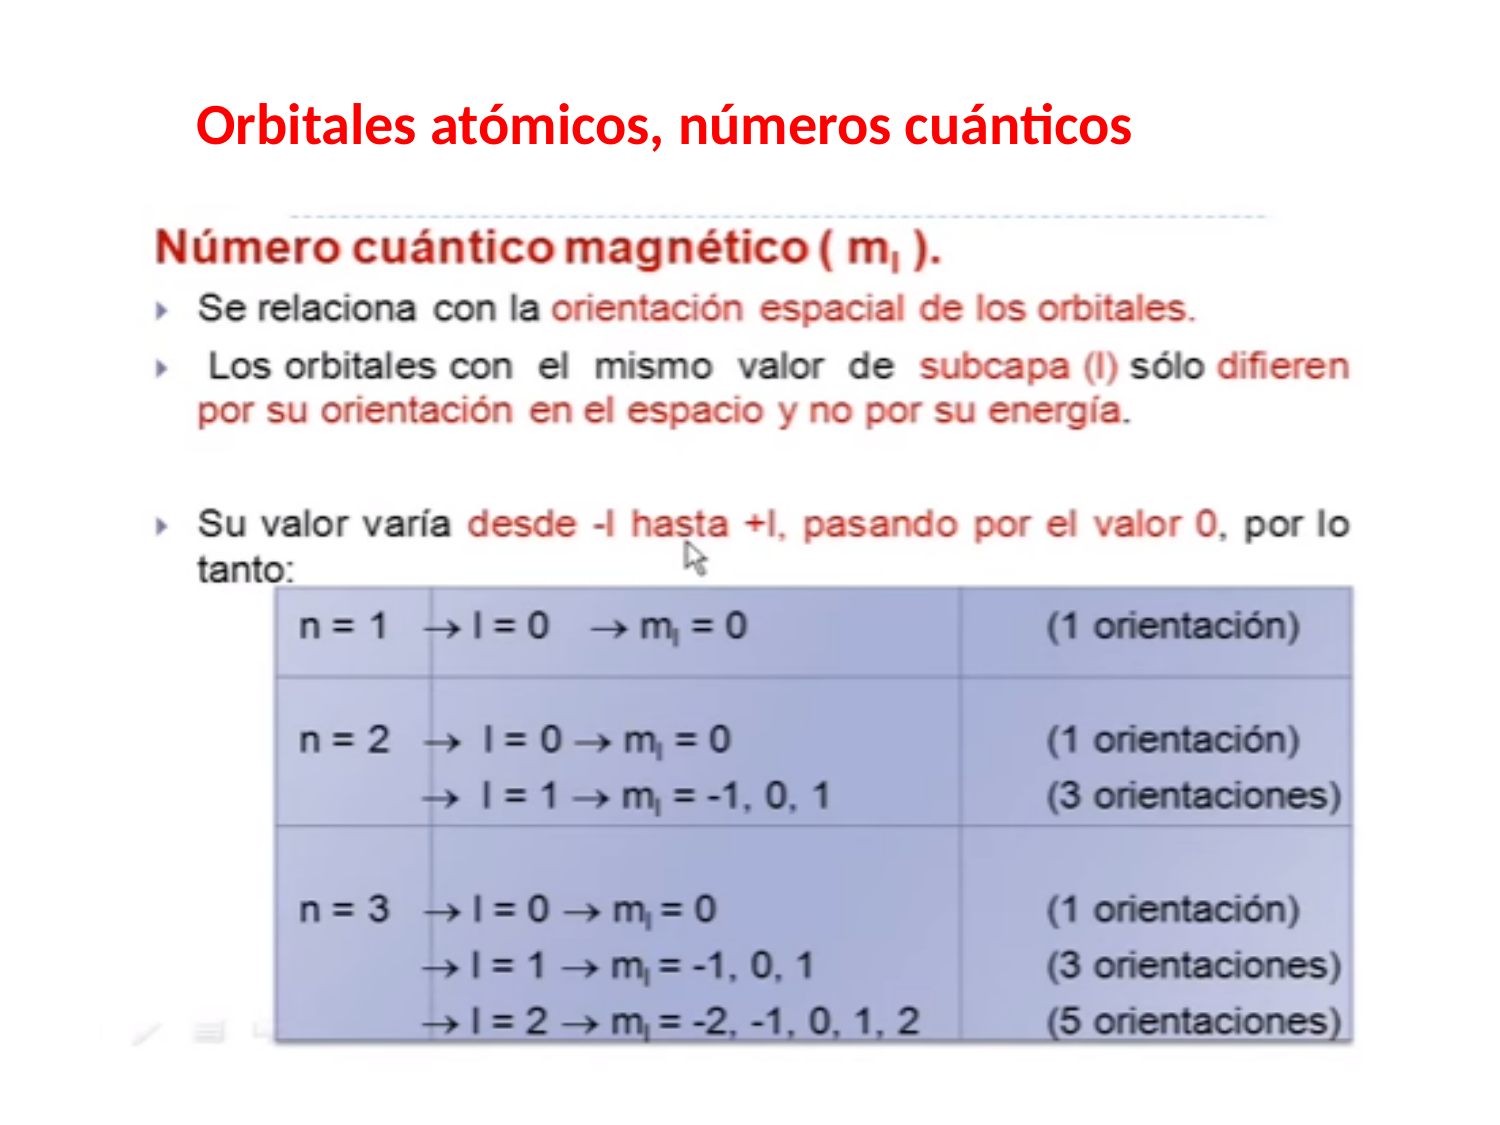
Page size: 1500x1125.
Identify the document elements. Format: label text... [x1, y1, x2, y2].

title Orbitales atómicos, números cuánticos [88, 78, 1241, 165]
picture [100, 195, 1412, 1063]
